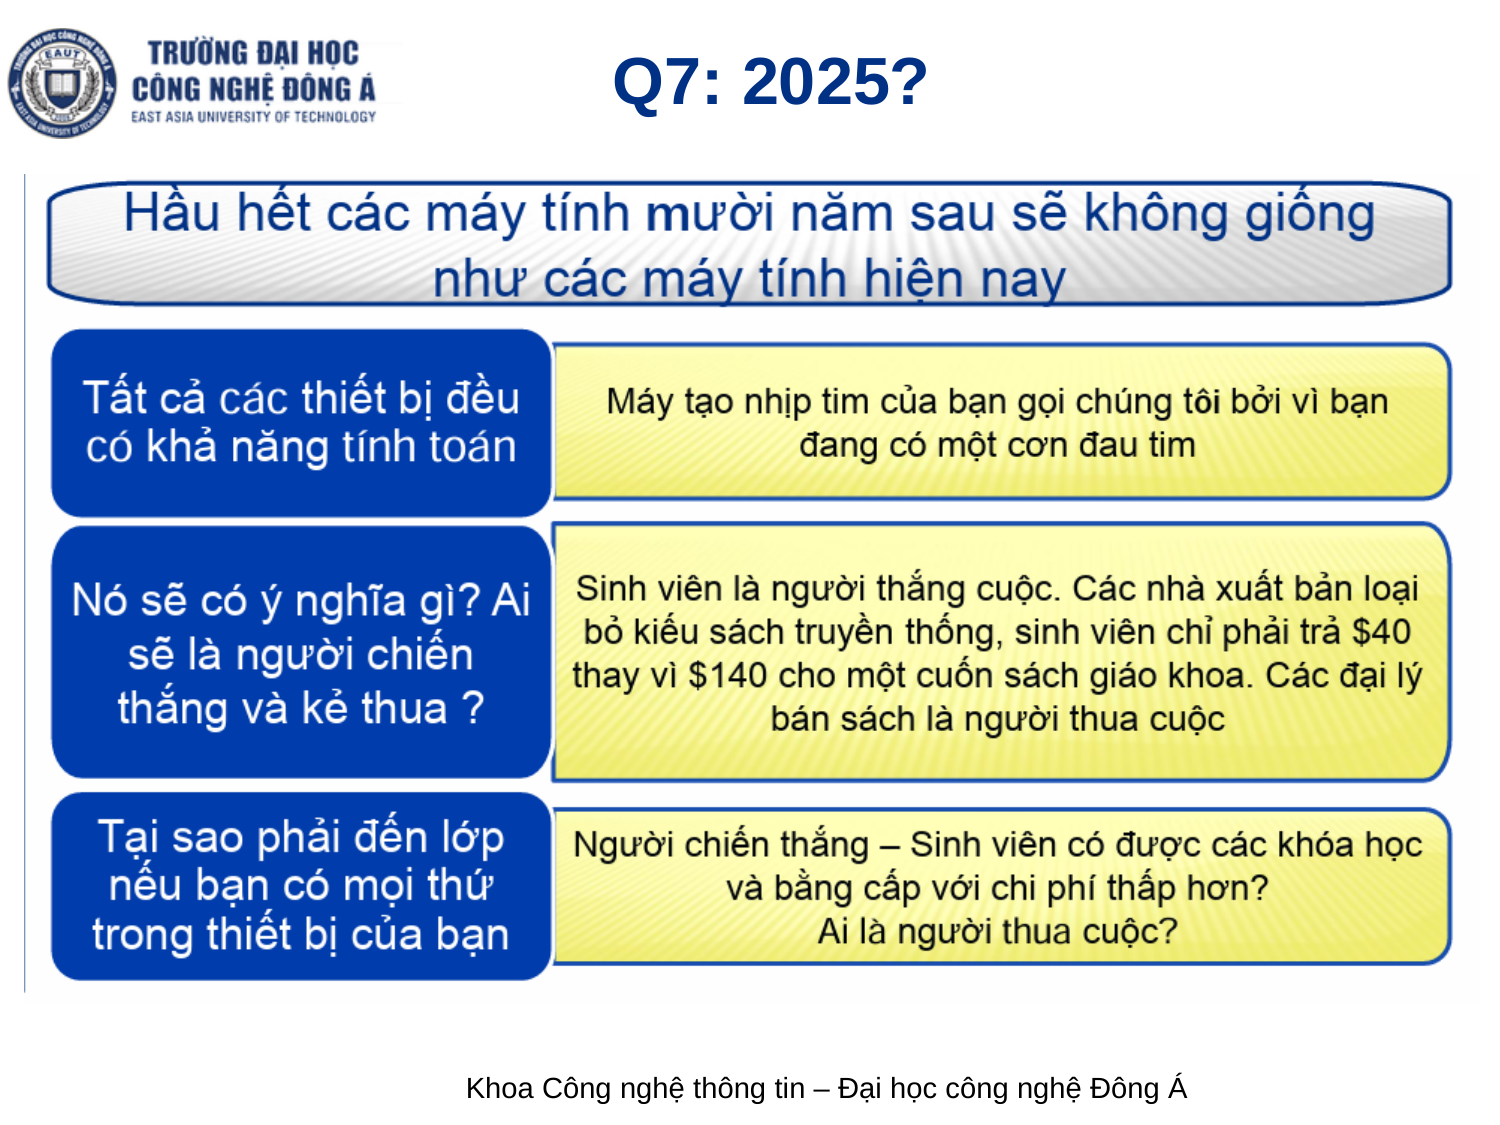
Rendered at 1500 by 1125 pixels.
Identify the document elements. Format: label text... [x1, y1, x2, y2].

picture [24, 174, 1480, 1005]
picture [0, 28, 403, 139]
title Q7: 2025? [612, 37, 1084, 119]
